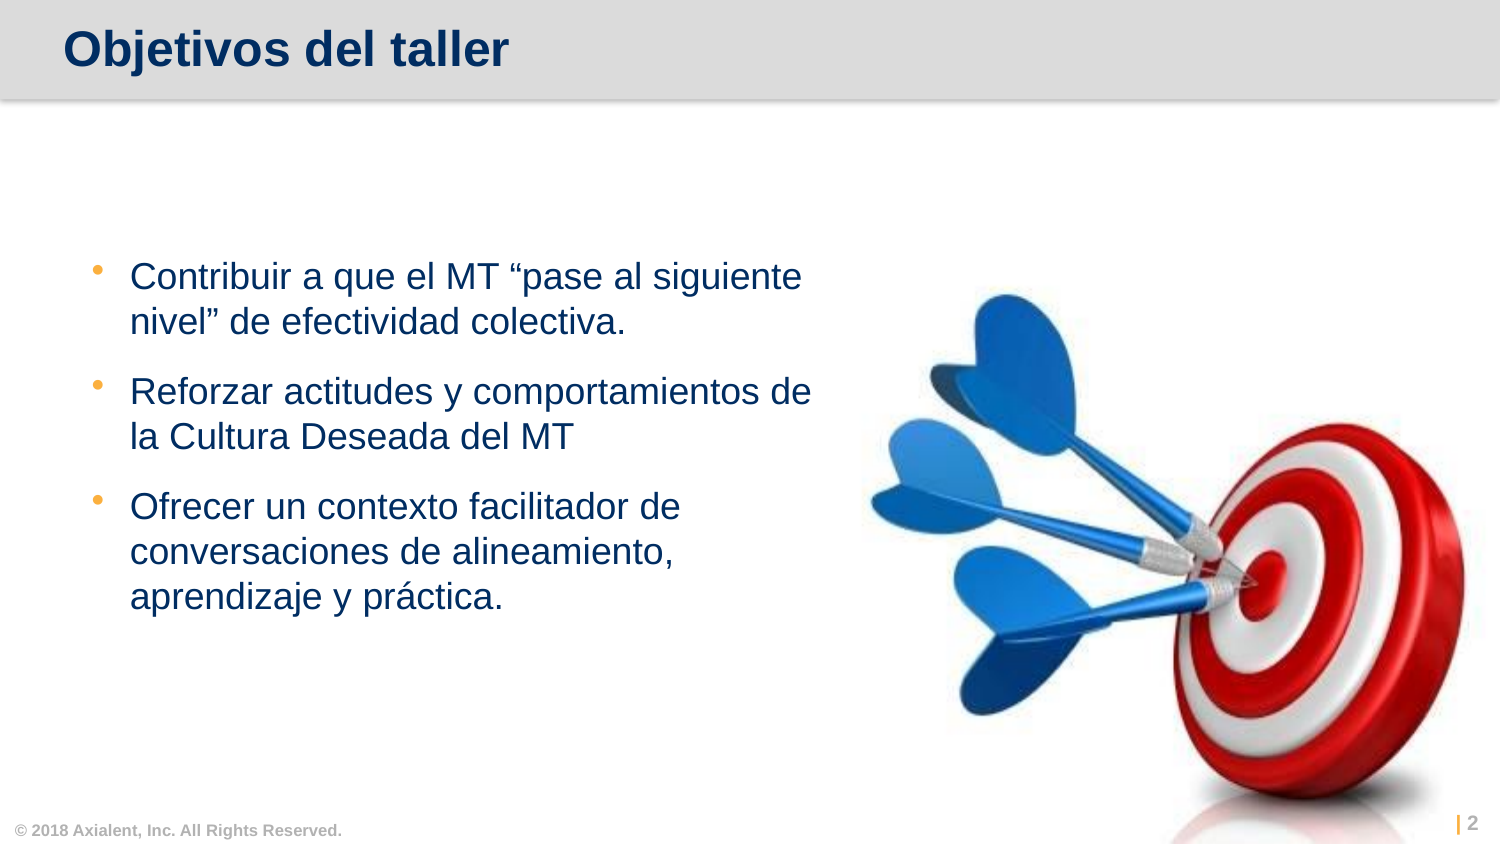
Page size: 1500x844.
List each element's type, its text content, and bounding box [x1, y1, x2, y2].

title Objetivos del taller [47, 8, 1474, 80]
picture [834, 254, 1498, 844]
list Contribuir a que el MT “pase al siguiente nivel” de efectividad colectiva. Reforzar actitudes y comportamientos de la Cultura Deseada del MT Ofrecer un contexto facilitador de conversaciones de alineamiento, aprendizaje y práctica. [76, 244, 847, 648]
text_box [0, 0, 1500, 100]
